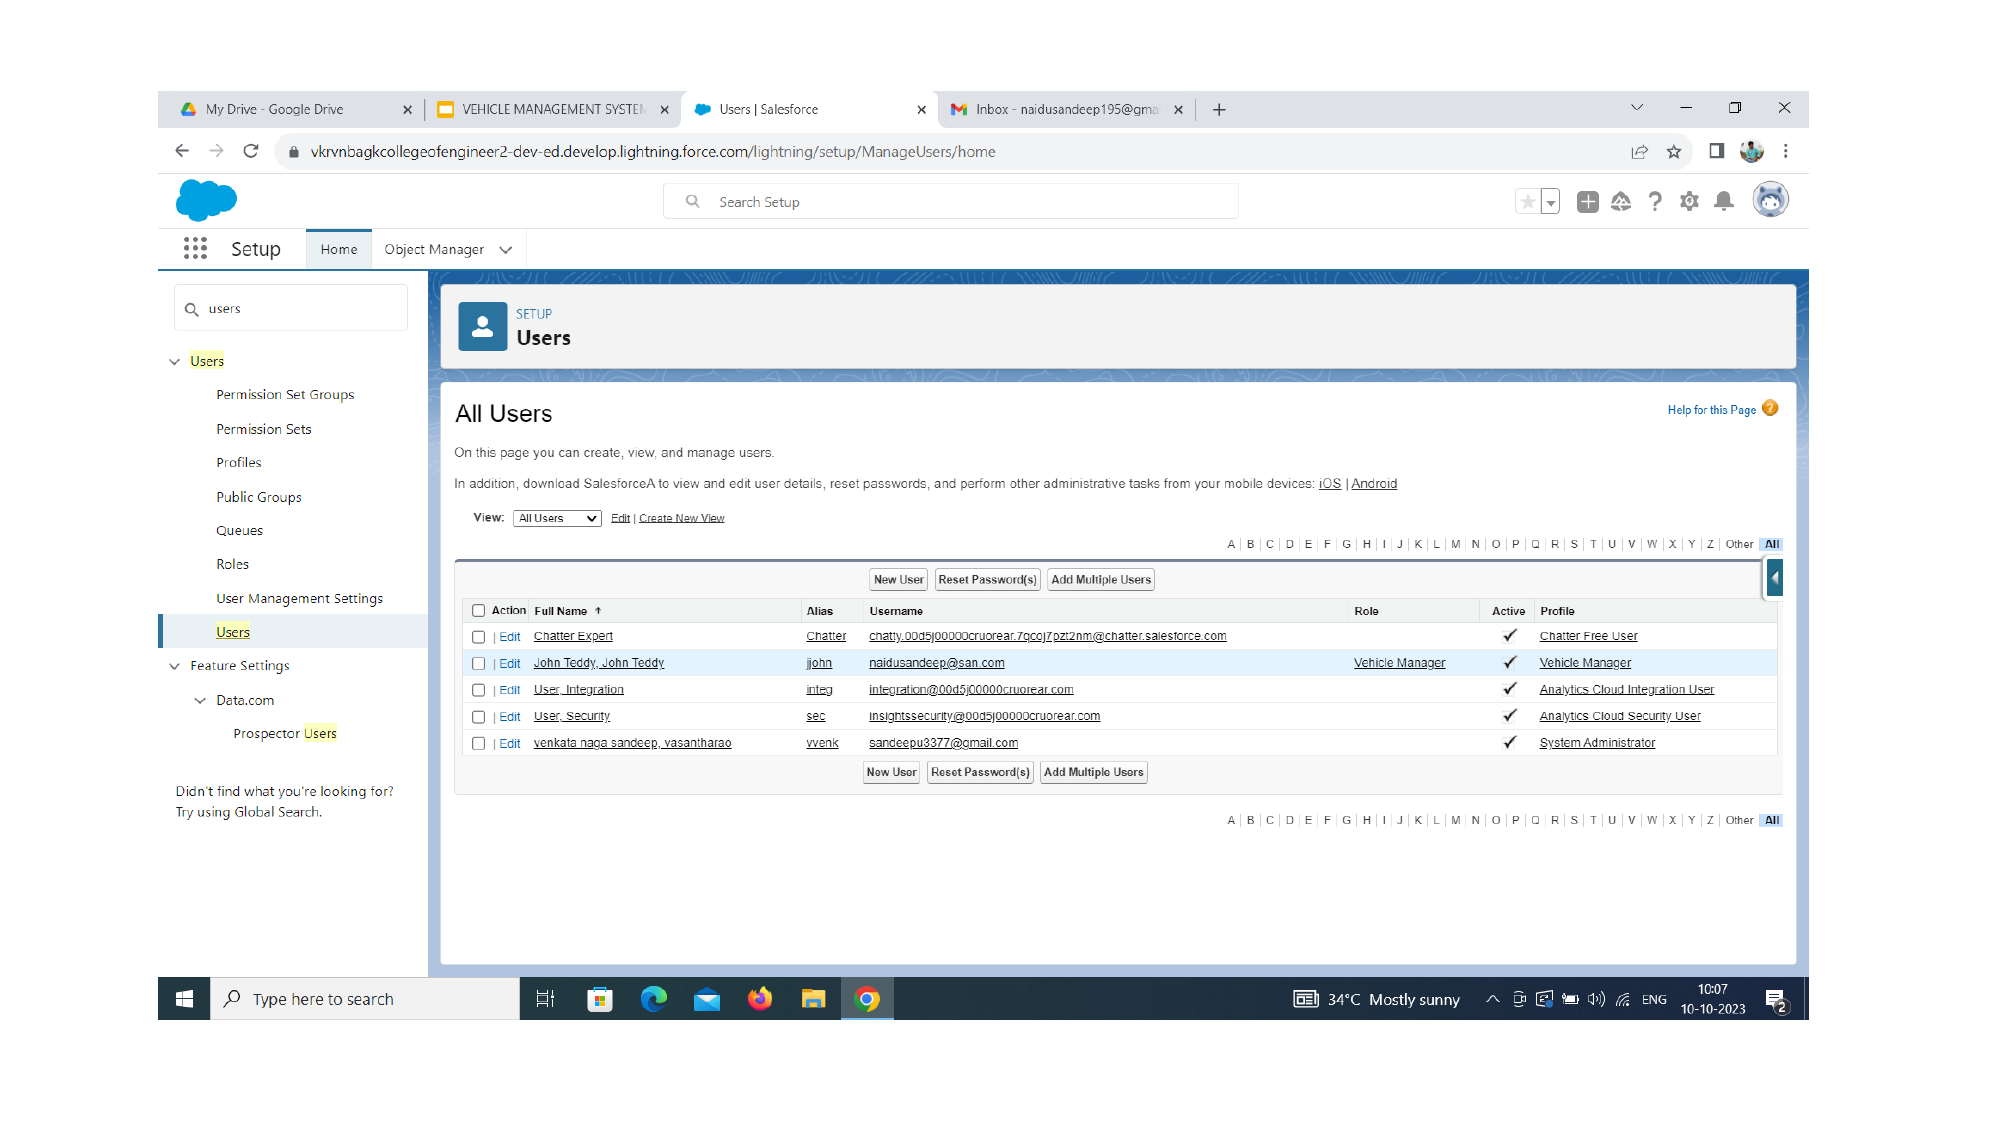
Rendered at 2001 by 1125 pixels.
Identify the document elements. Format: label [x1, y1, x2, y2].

picture [158, 91, 1809, 1020]
